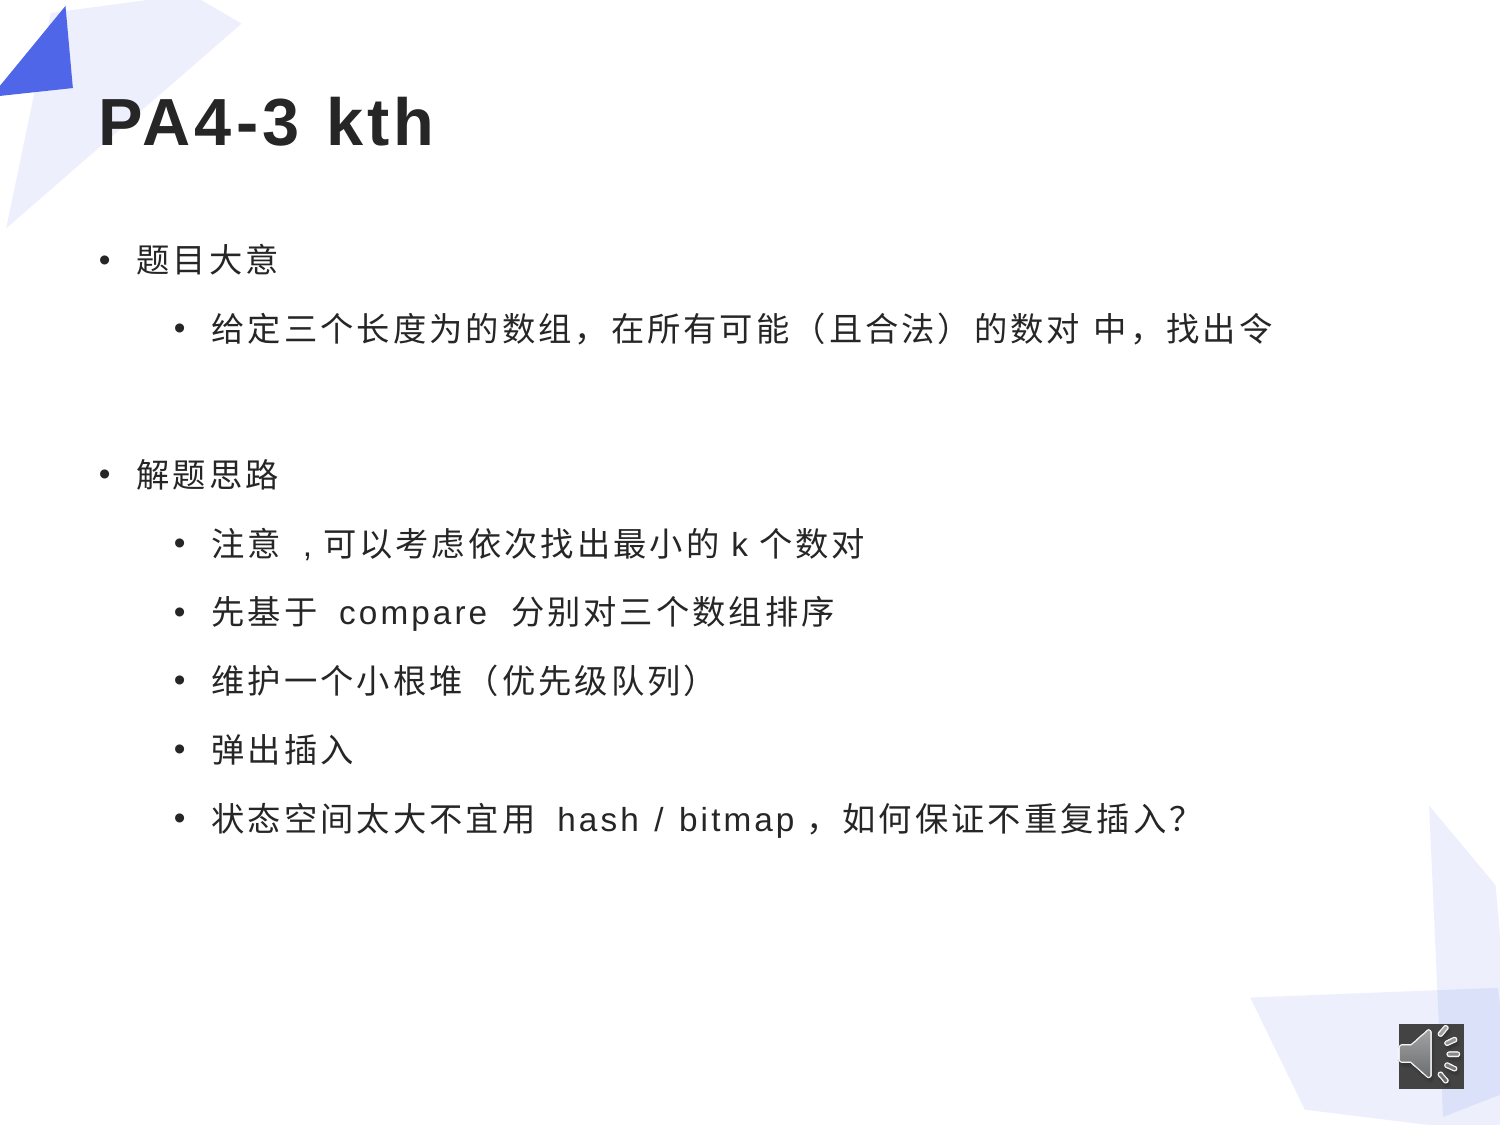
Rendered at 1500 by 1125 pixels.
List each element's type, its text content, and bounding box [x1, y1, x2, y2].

picture [1397, 1022, 1465, 1090]
title PA4-3 kth [82, 72, 1418, 146]
